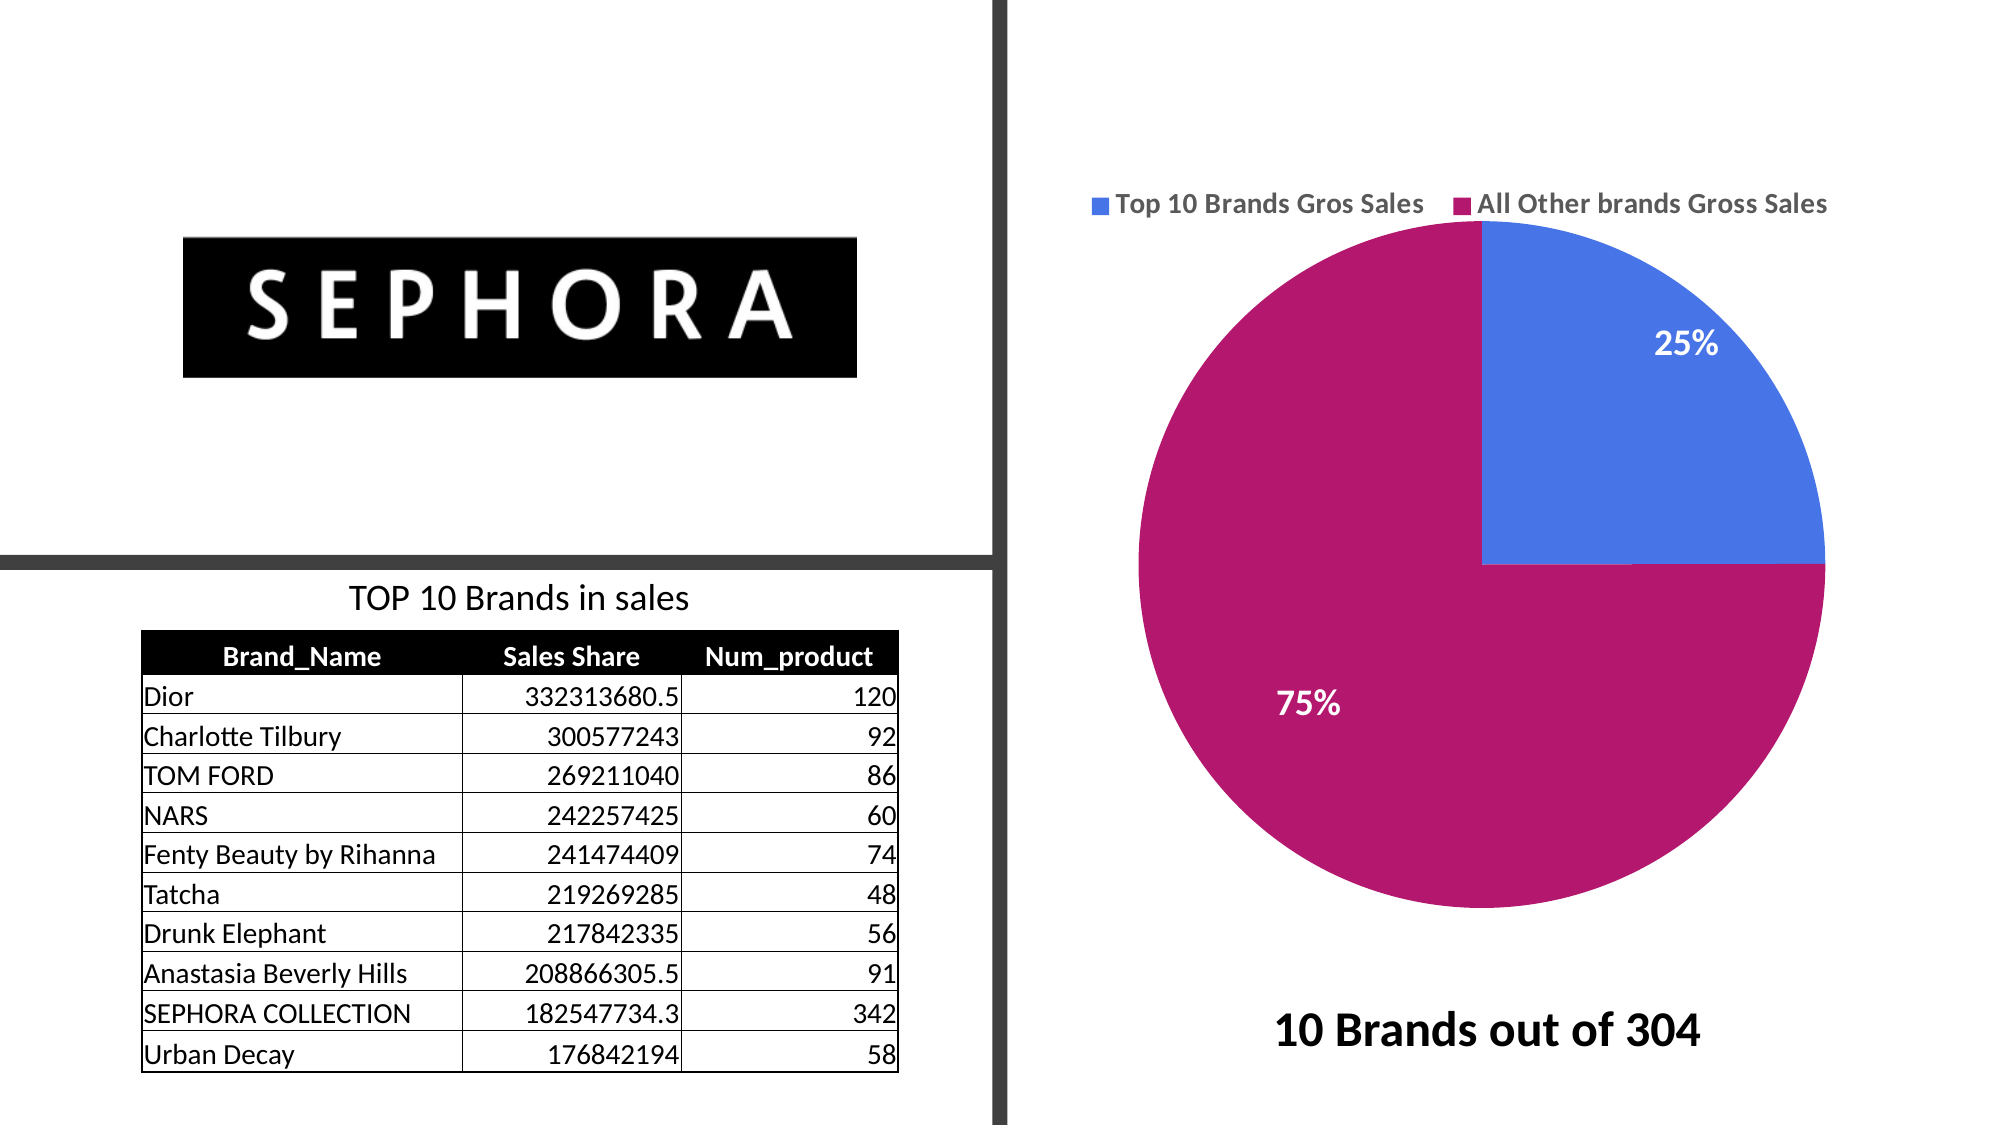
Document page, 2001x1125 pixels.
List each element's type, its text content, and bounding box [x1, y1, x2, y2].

table_cell 176842194 [463, 1031, 681, 1071]
table_cell 74 [682, 833, 897, 872]
chart [1007, 153, 1953, 942]
table_cell 91 [682, 952, 897, 990]
table_cell 92 [682, 714, 897, 753]
table_cell 241474409 [463, 833, 681, 872]
table_header Brand_Name [143, 631, 463, 674]
text_box [991, 0, 1008, 1125]
table_cell SEPHORA COLLECTION [143, 991, 462, 1030]
table_cell 332313680.5 [463, 675, 681, 713]
text_box [0, 554, 1006, 571]
text_box TOP 10 Brands in sales [333, 565, 748, 625]
picture [183, 115, 857, 495]
table_cell 217842335 [463, 912, 681, 951]
table_cell 58 [682, 1031, 897, 1071]
table_cell 269211040 [463, 754, 681, 792]
table_cell Tatcha [143, 873, 462, 911]
table_cell 300577243 [463, 714, 681, 753]
table_header Num_product [681, 631, 897, 674]
table_header Sales Share [463, 631, 681, 674]
table_cell 120 [682, 675, 897, 713]
table_cell Drunk Elephant [143, 912, 462, 951]
table_cell 219269285 [463, 873, 681, 911]
table_cell 56 [682, 912, 897, 951]
table_cell 48 [682, 873, 897, 911]
table_cell Dior [143, 675, 462, 713]
table_cell 342 [682, 991, 897, 1030]
table_cell 182547734.3 [463, 991, 681, 1030]
table_cell 242257425 [463, 793, 681, 832]
table_cell Urban Decay [143, 1031, 462, 1071]
text_box 10 Brands out of 304 [1223, 988, 1751, 1064]
table_cell NARS [143, 793, 462, 832]
table_cell Anastasia Beverly Hills [143, 952, 462, 990]
table_cell 60 [682, 793, 897, 832]
table_cell 86 [682, 754, 897, 792]
table_cell TOM FORD [143, 754, 462, 792]
table_cell 208866305.5 [463, 952, 681, 990]
table_cell Charlotte Tilbury [143, 714, 462, 753]
table_cell Fenty Beauty by Rihanna [143, 833, 462, 872]
